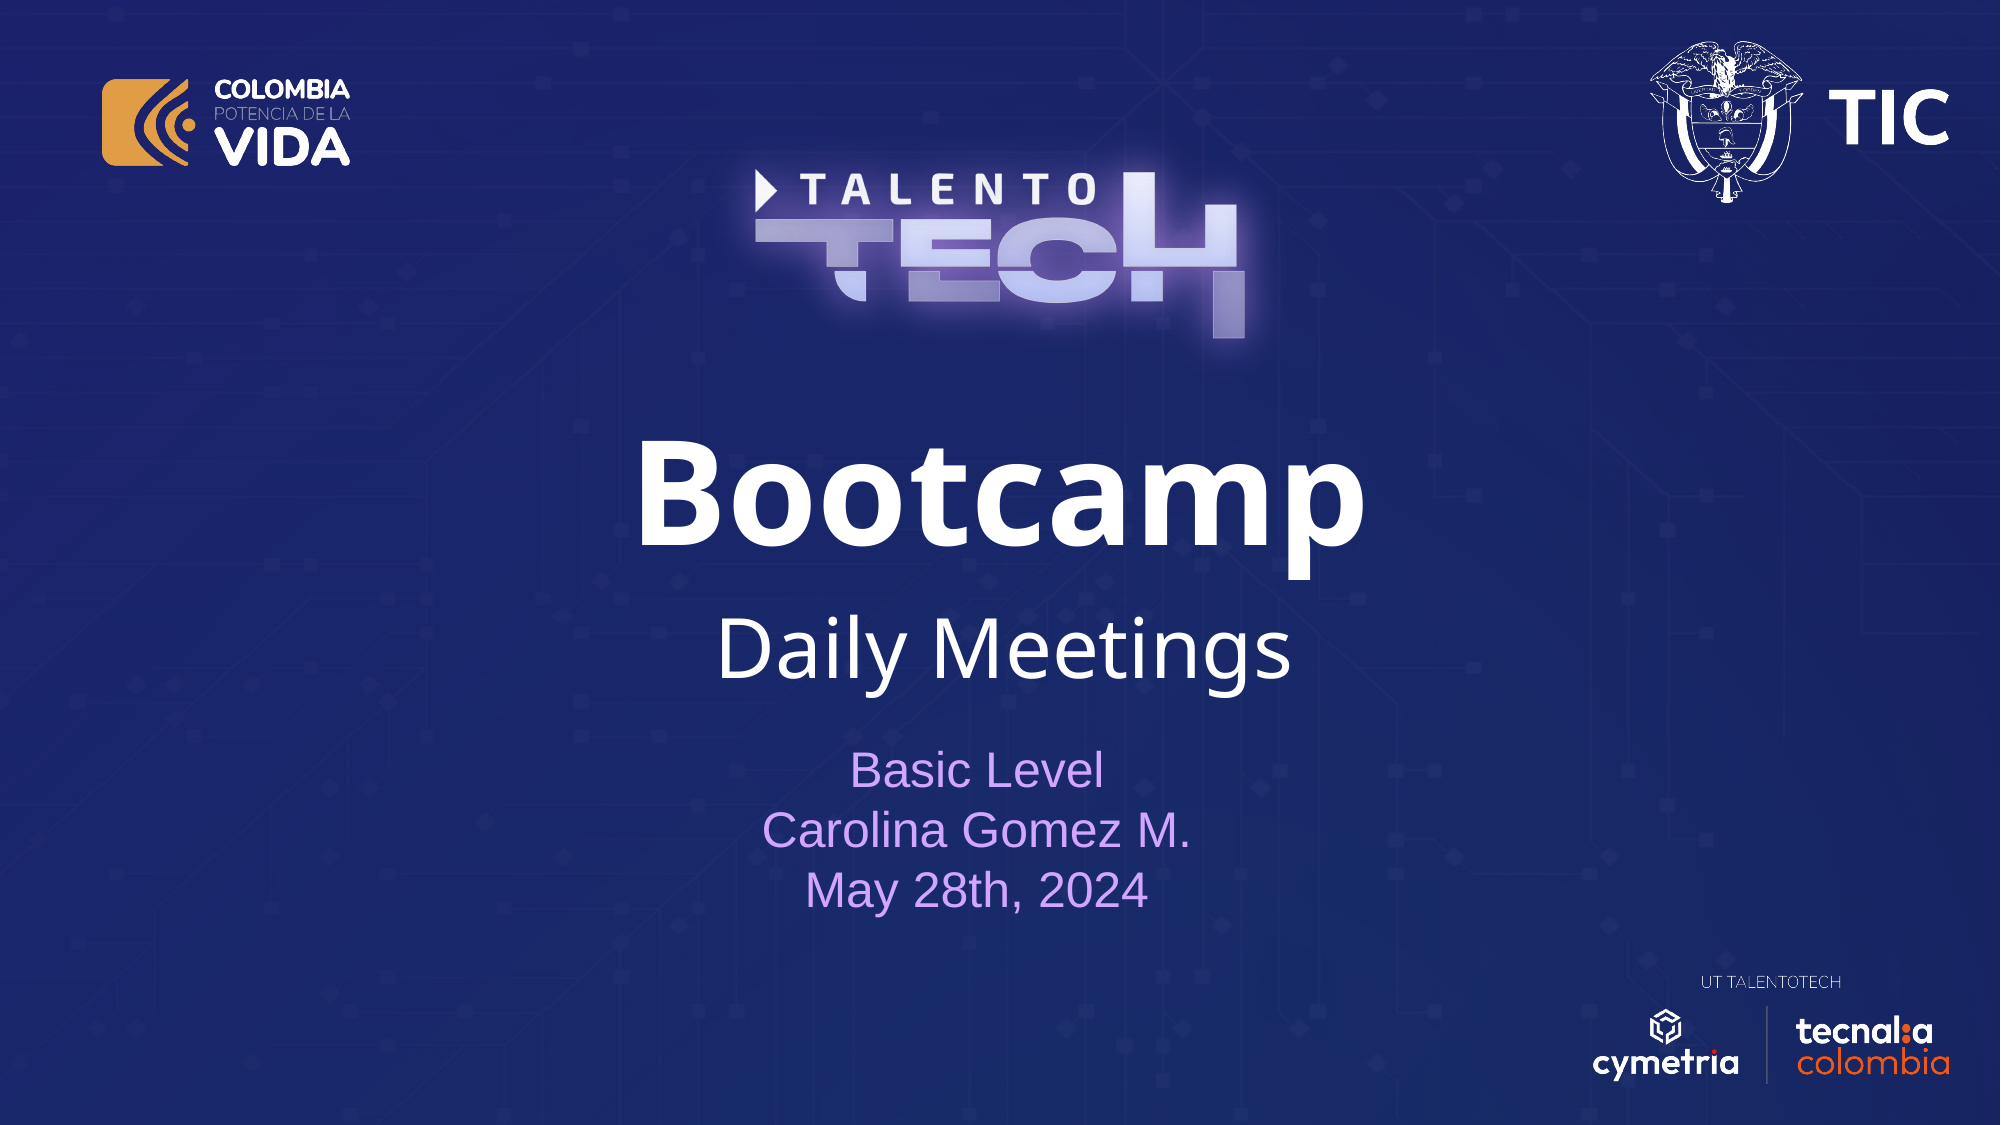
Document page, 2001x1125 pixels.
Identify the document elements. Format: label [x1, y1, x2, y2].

text_box [102, 41, 1949, 204]
text_box [0, 0, 2000, 1125]
picture [691, 204, 1309, 402]
picture [1592, 973, 1949, 1084]
